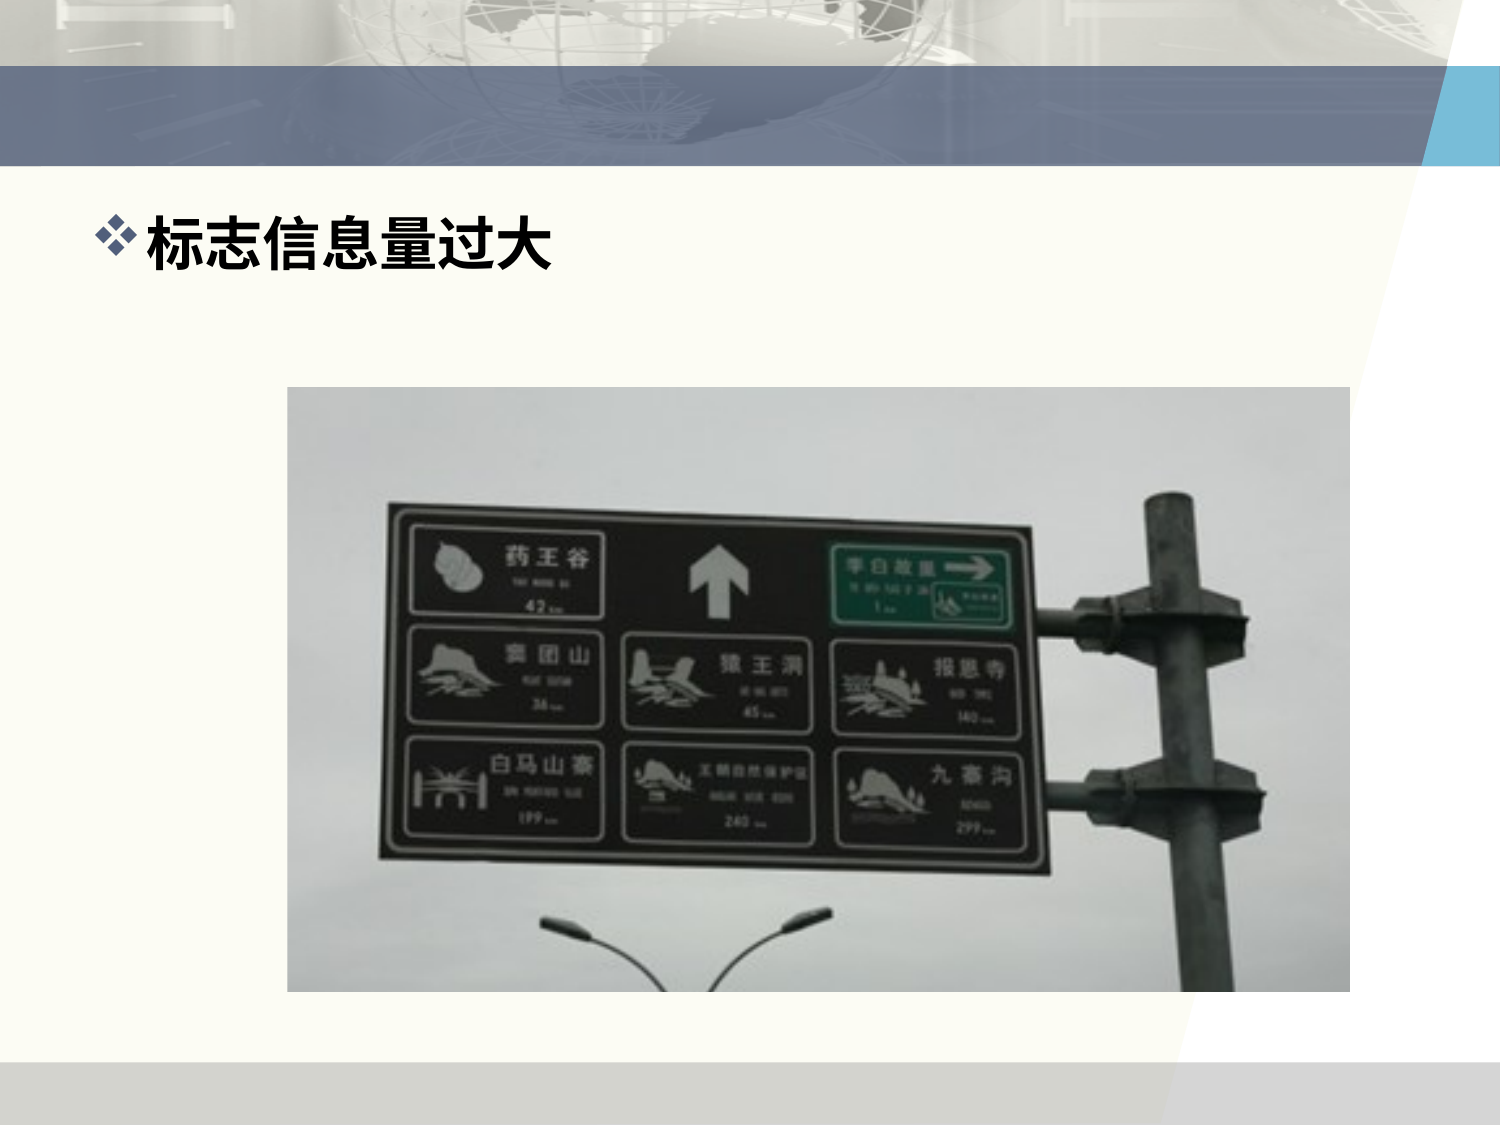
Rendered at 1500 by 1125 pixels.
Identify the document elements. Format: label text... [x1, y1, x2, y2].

picture [287, 387, 1350, 992]
list 标志信息量过大 [75, 200, 1425, 1038]
